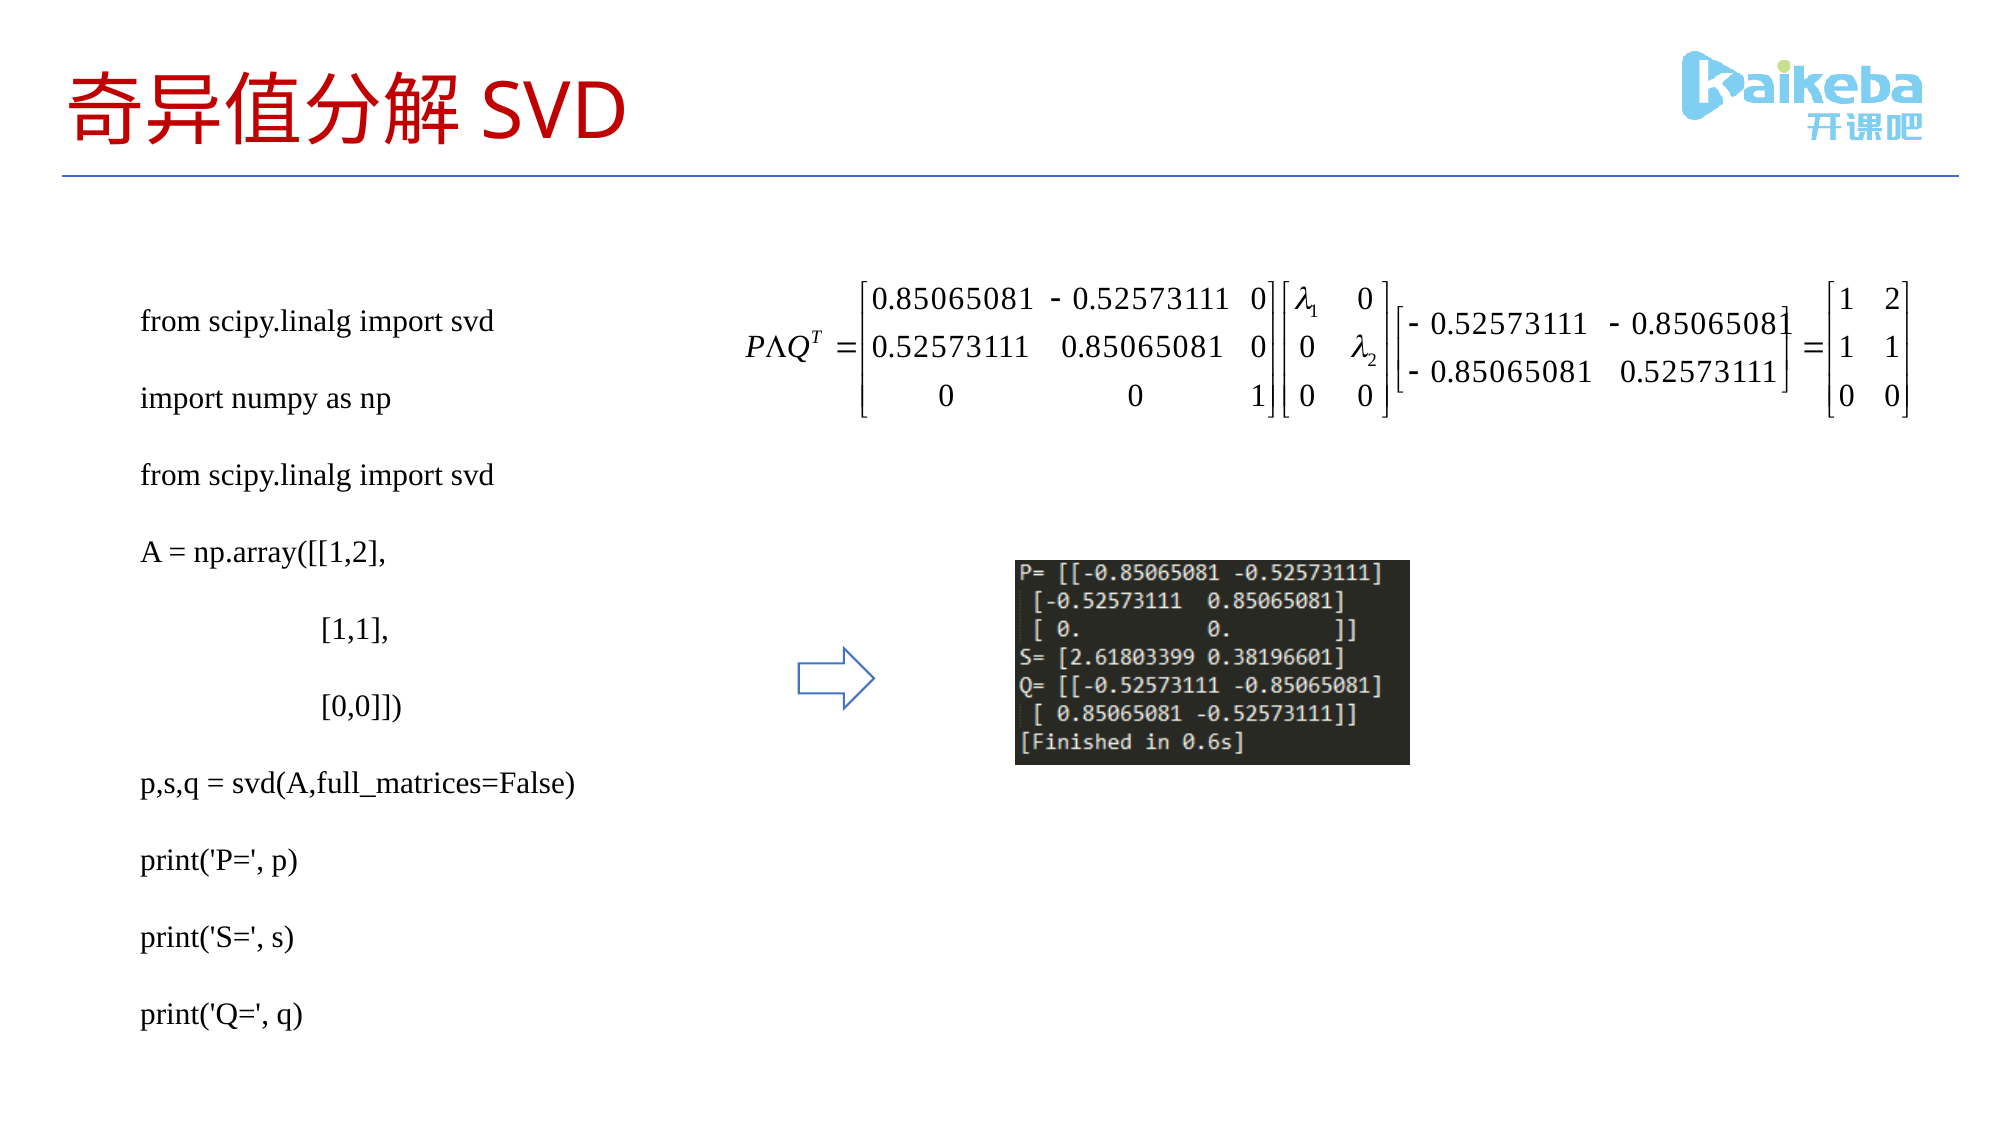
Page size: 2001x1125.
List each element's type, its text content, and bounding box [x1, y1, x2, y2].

text_box from scipy.linalg import svd import numpy as np from scipy.linalg import svd A = np.array([[1,2], [1,1], [0,0]]) p,s,q = svd(A,full_matrices=False) print('P=', p) print('S=', s) print('Q=', q) [132, 274, 1588, 965]
title 奇异值分解SVD [57, 59, 1728, 167]
text_box [798, 648, 875, 709]
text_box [739, 273, 1920, 426]
title Thank You Using data to solve problems [1653, 21, 1950, 167]
picture [1015, 559, 1410, 765]
